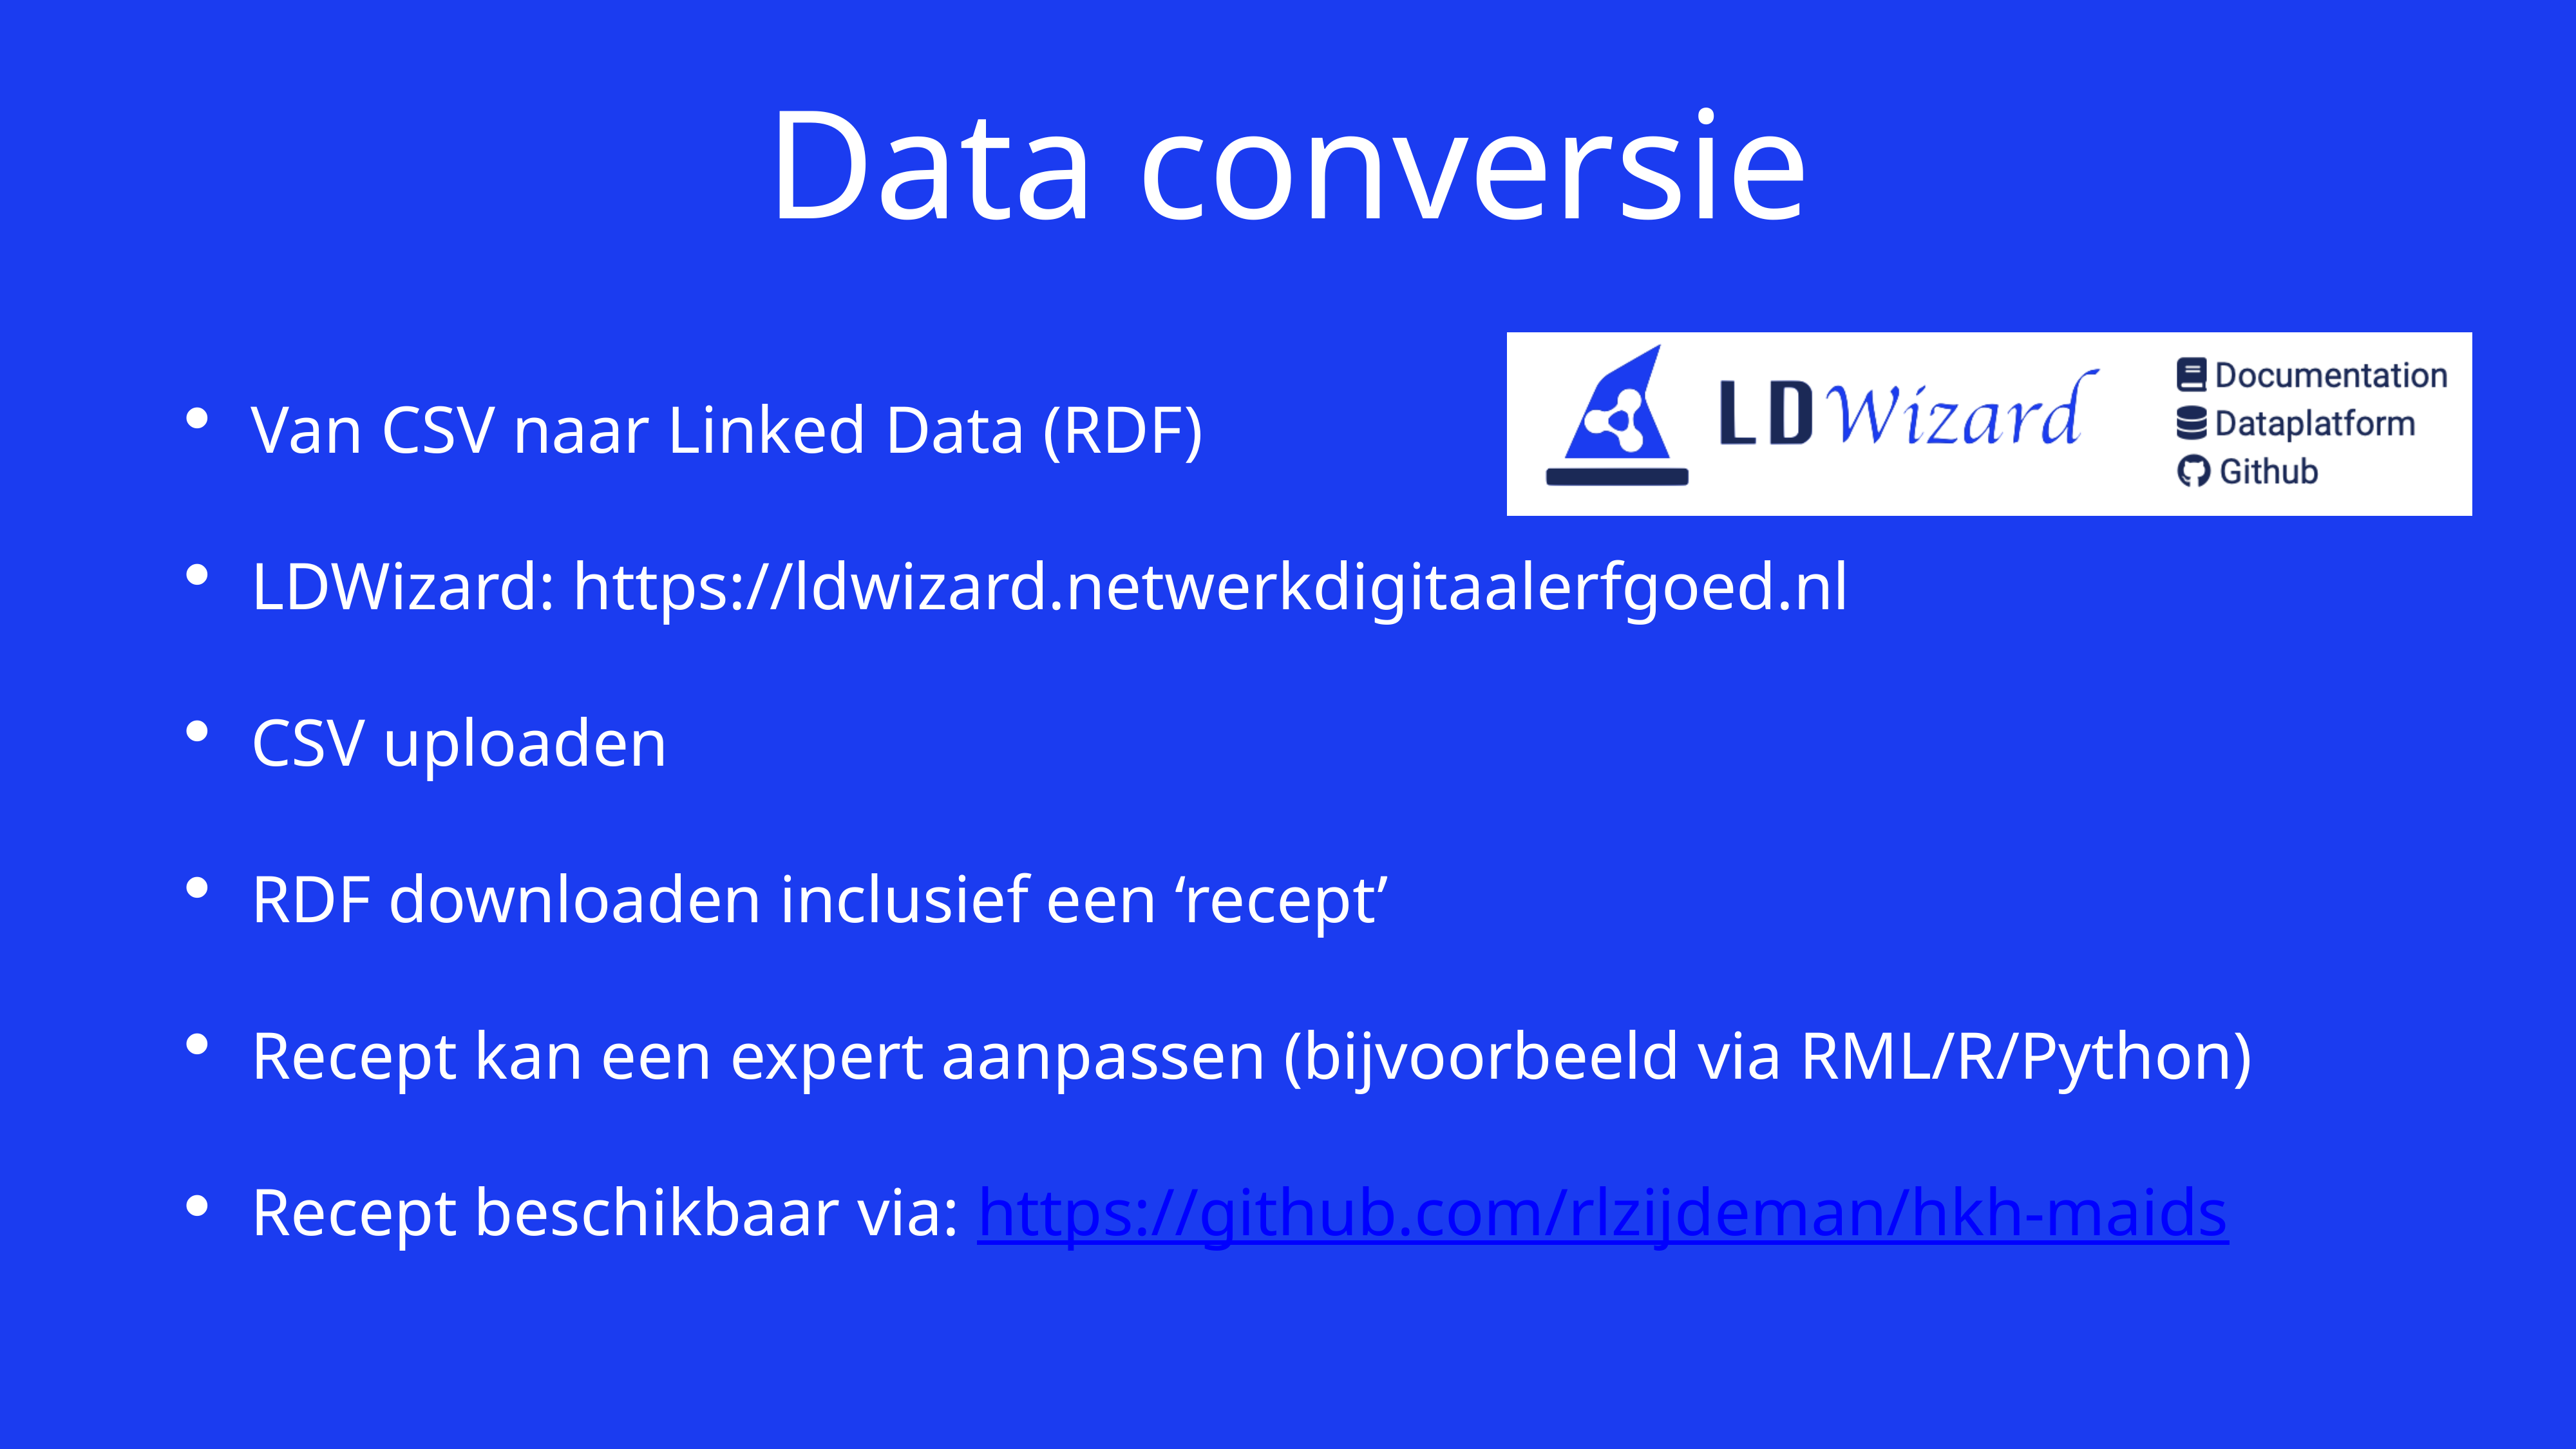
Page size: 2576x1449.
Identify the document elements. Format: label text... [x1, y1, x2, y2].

title Data conversie [178, 37, 2398, 279]
picture [1506, 332, 2472, 516]
list Van CSV naar Linked Data (RDF) LDWizard: https://ldwizard.netwerkdigitaalerfgoed.nl CSV uploaden RDF downloaden inclusief een ‘recept’ Recept kan een expert aanpassen (bijvoorbeeld via RML/R/Python) Recept beschikbaar via: https://github.com/rlzijdeman/hkh-maids [178, 332, 2398, 1316]
